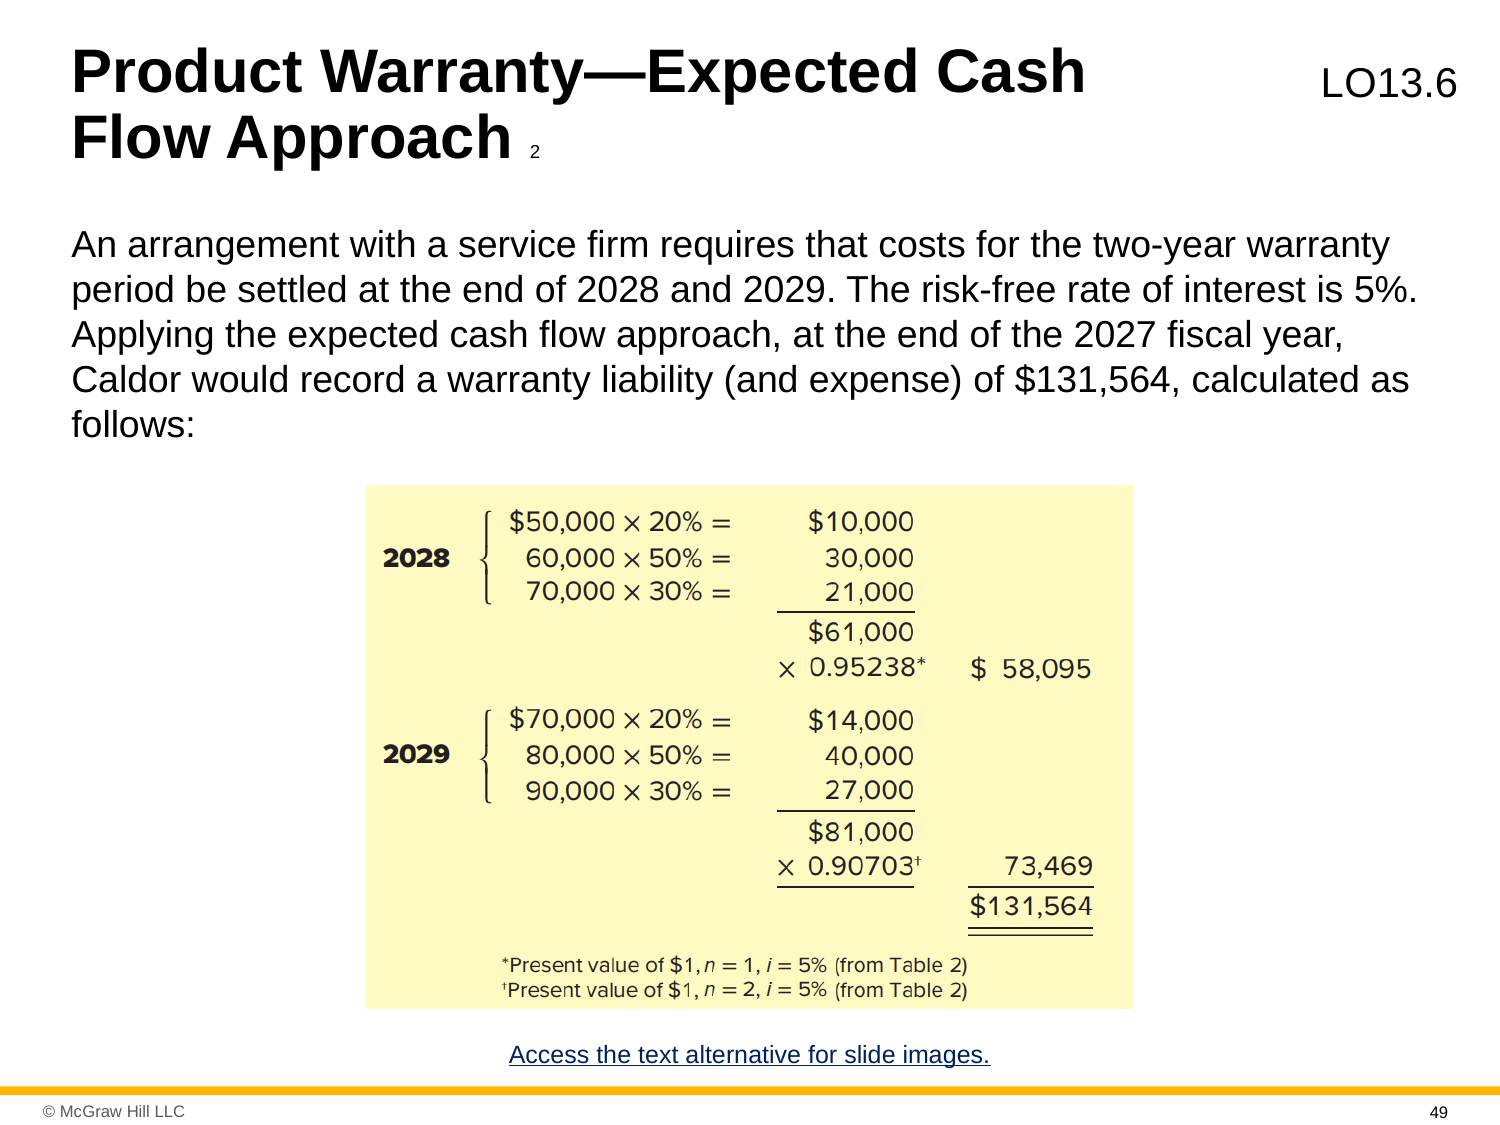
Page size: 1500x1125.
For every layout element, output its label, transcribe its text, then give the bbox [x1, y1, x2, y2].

title Product Warranty—Expected Cash Flow Approach 2 [56, 31, 1244, 180]
list L O13.6 [1305, 47, 1480, 110]
slide_number 49 [1415, 1094, 1474, 1122]
picture [366, 485, 1134, 1009]
list An arrangement with a service firm requires that costs for the two-year warranty period be settled at the end of 2028 and 2029. The risk-free rate of interest is 5%. Applying the expected cash flow approach, at the end of the 2027 fiscal year, Caldor would record a warranty liability (and expense) of $131,564, calculated as follows: [56, 212, 1444, 453]
list Access the text alternative for slide images. [487, 1037, 1013, 1069]
